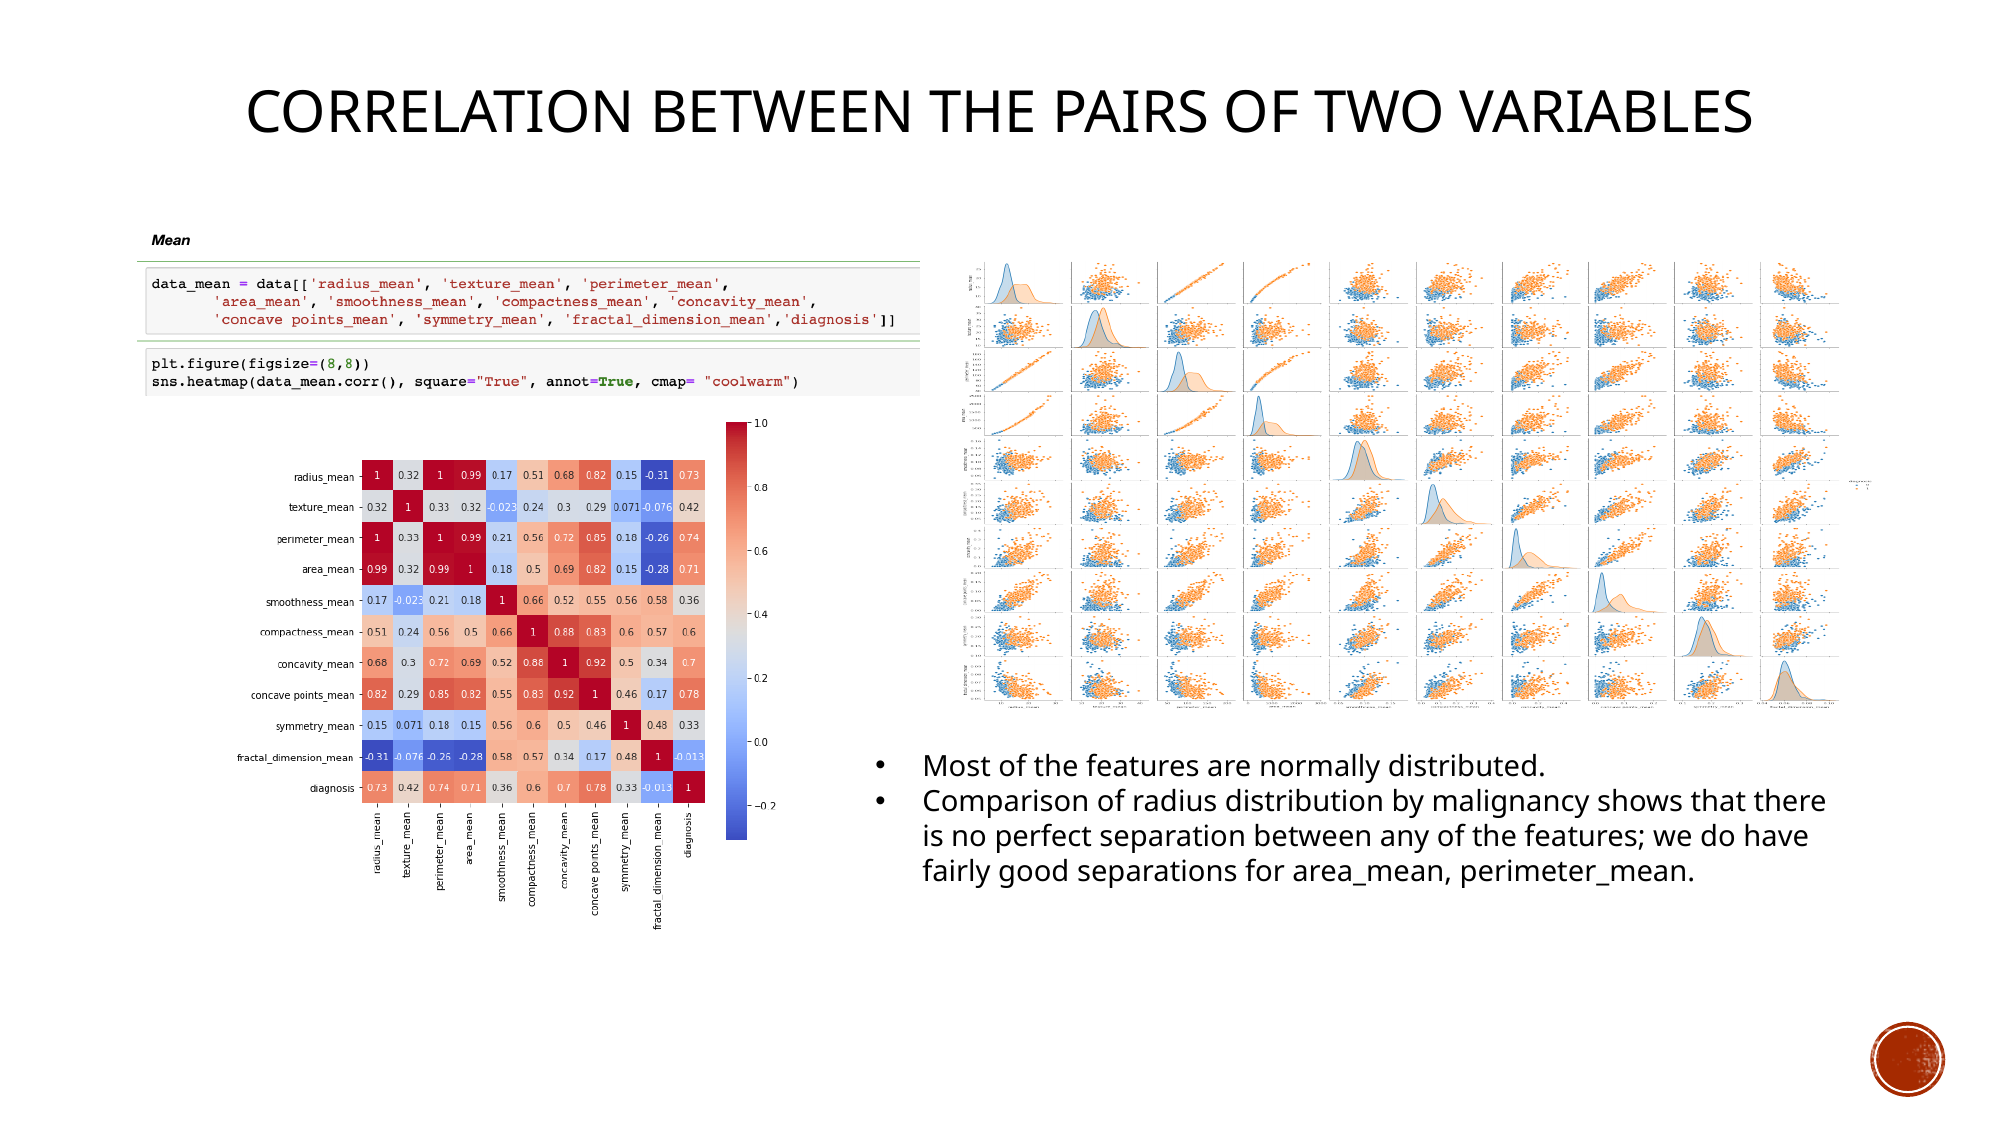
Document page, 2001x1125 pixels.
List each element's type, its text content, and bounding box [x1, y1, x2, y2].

title Correlation Between The Pairs of Two Variables [137, 74, 1863, 231]
text_box Most of the features are normally distributed. Comparison of radius distribution by malignancy shows that there is no perfect separation between any of the features; we do have fairly good separations for area_mean, perimeter_mean. [860, 739, 1849, 895]
picture [230, 412, 783, 934]
picture [137, 224, 920, 396]
picture [958, 260, 1876, 710]
